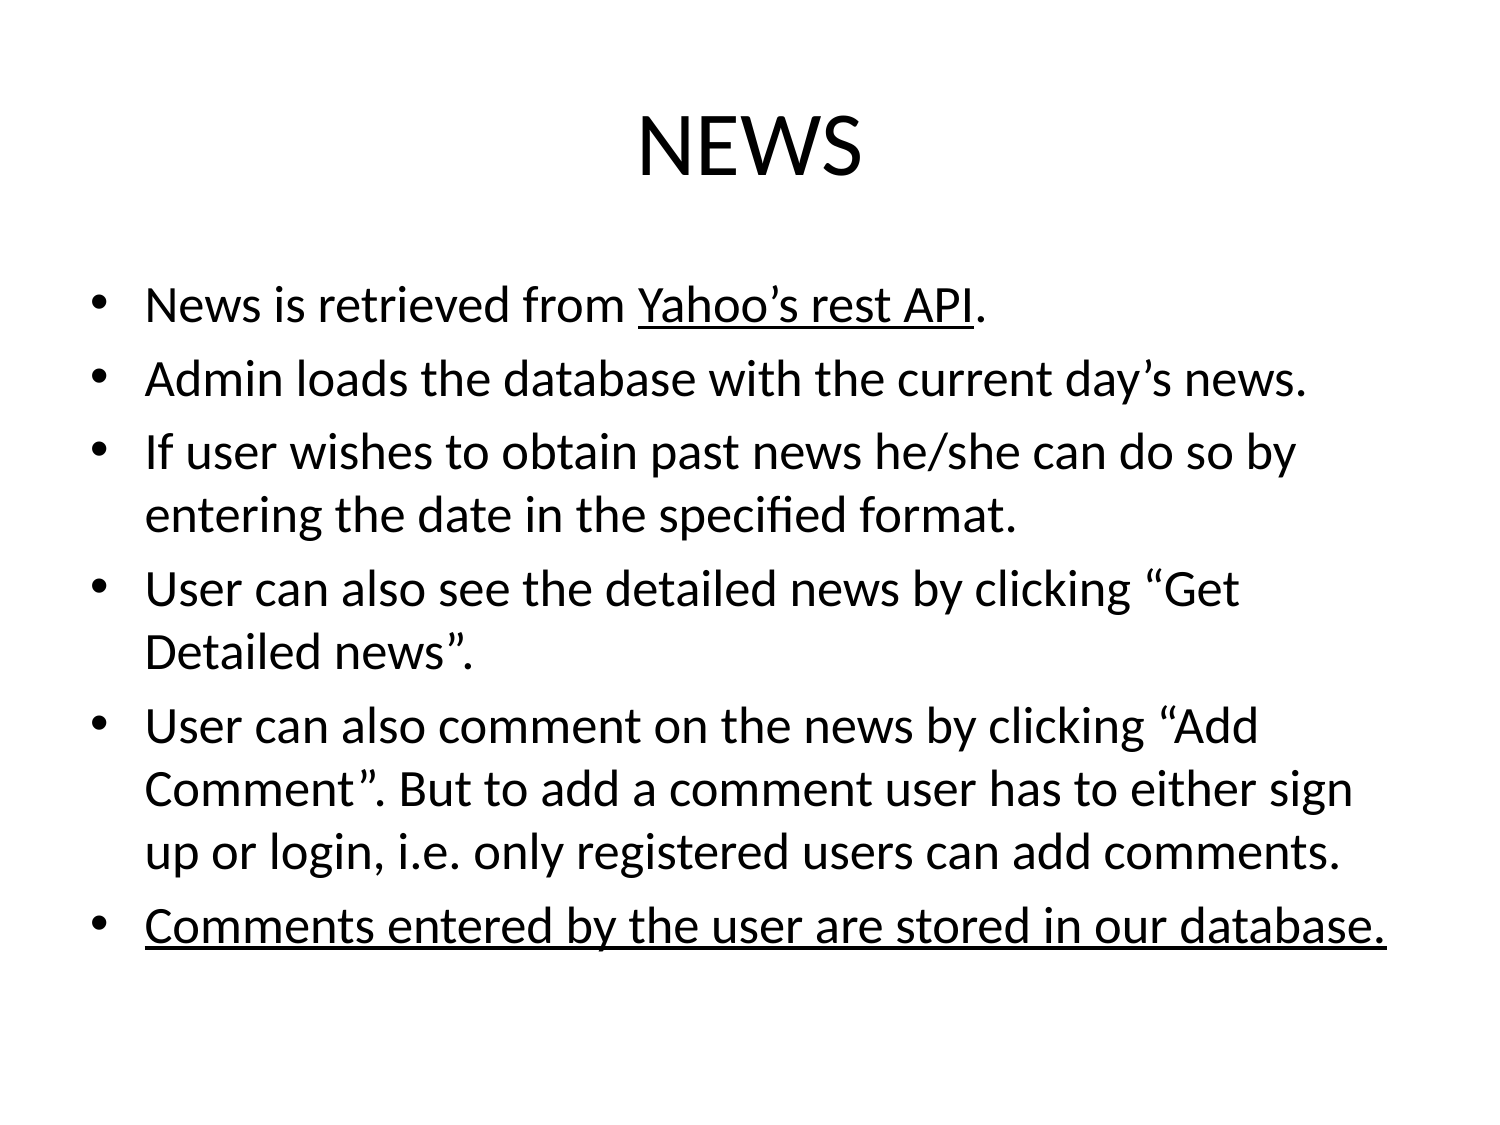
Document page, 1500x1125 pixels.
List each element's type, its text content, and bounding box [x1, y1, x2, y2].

list News is retrieved from Yahoo’s rest API. Admin loads the database with the current day’s news. If user wishes to obtain past news he/she can do so by entering the date in the specified format. User can also see the detailed news by clicking “Get Detailed news”. User can also comment on the news by clicking “Add Comment”. But to add a comment user has to either sign up or login, i.e. only registered users can add comments. Comments entered by the user are stored in our database. [75, 262, 1425, 1005]
title NEWS [75, 45, 1425, 233]
